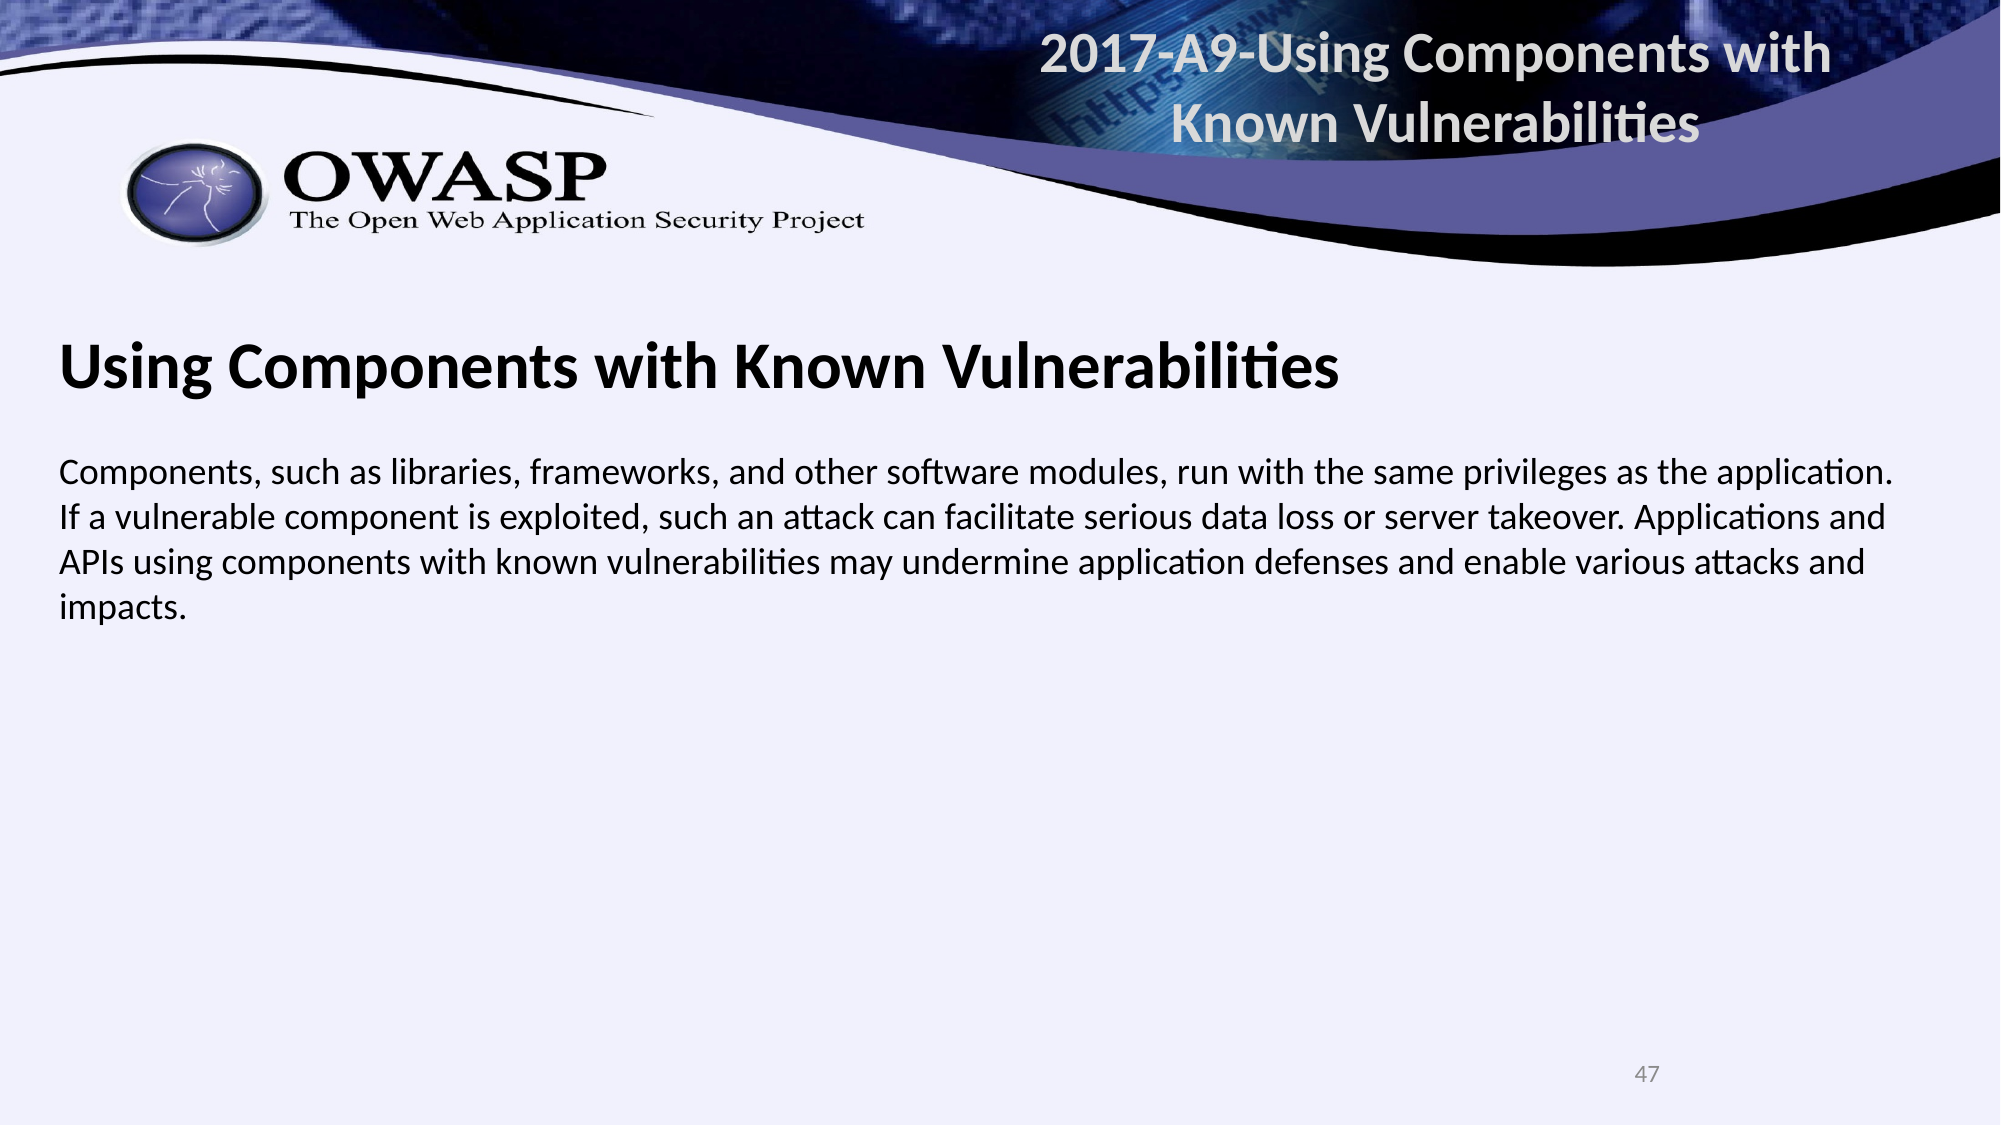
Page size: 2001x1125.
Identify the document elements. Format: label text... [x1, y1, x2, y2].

slide_number 47 [1325, 1042, 1675, 1103]
text_box Using Components with Known Vulnerabilities Components, such as libraries, frameworks, and other software modules, run with the same privileges as the application. If a vulnerable component is exploited, such an attack can facilitate serious data loss or server takeover. Applications and APIs using components with known vulnerabilities may undermine application defenses and enable various attacks and impacts. [44, 314, 1936, 635]
picture [0, 0, 2001, 1125]
title 2017-A9-Using Components with Known Vulnerabilities [937, 24, 1936, 143]
